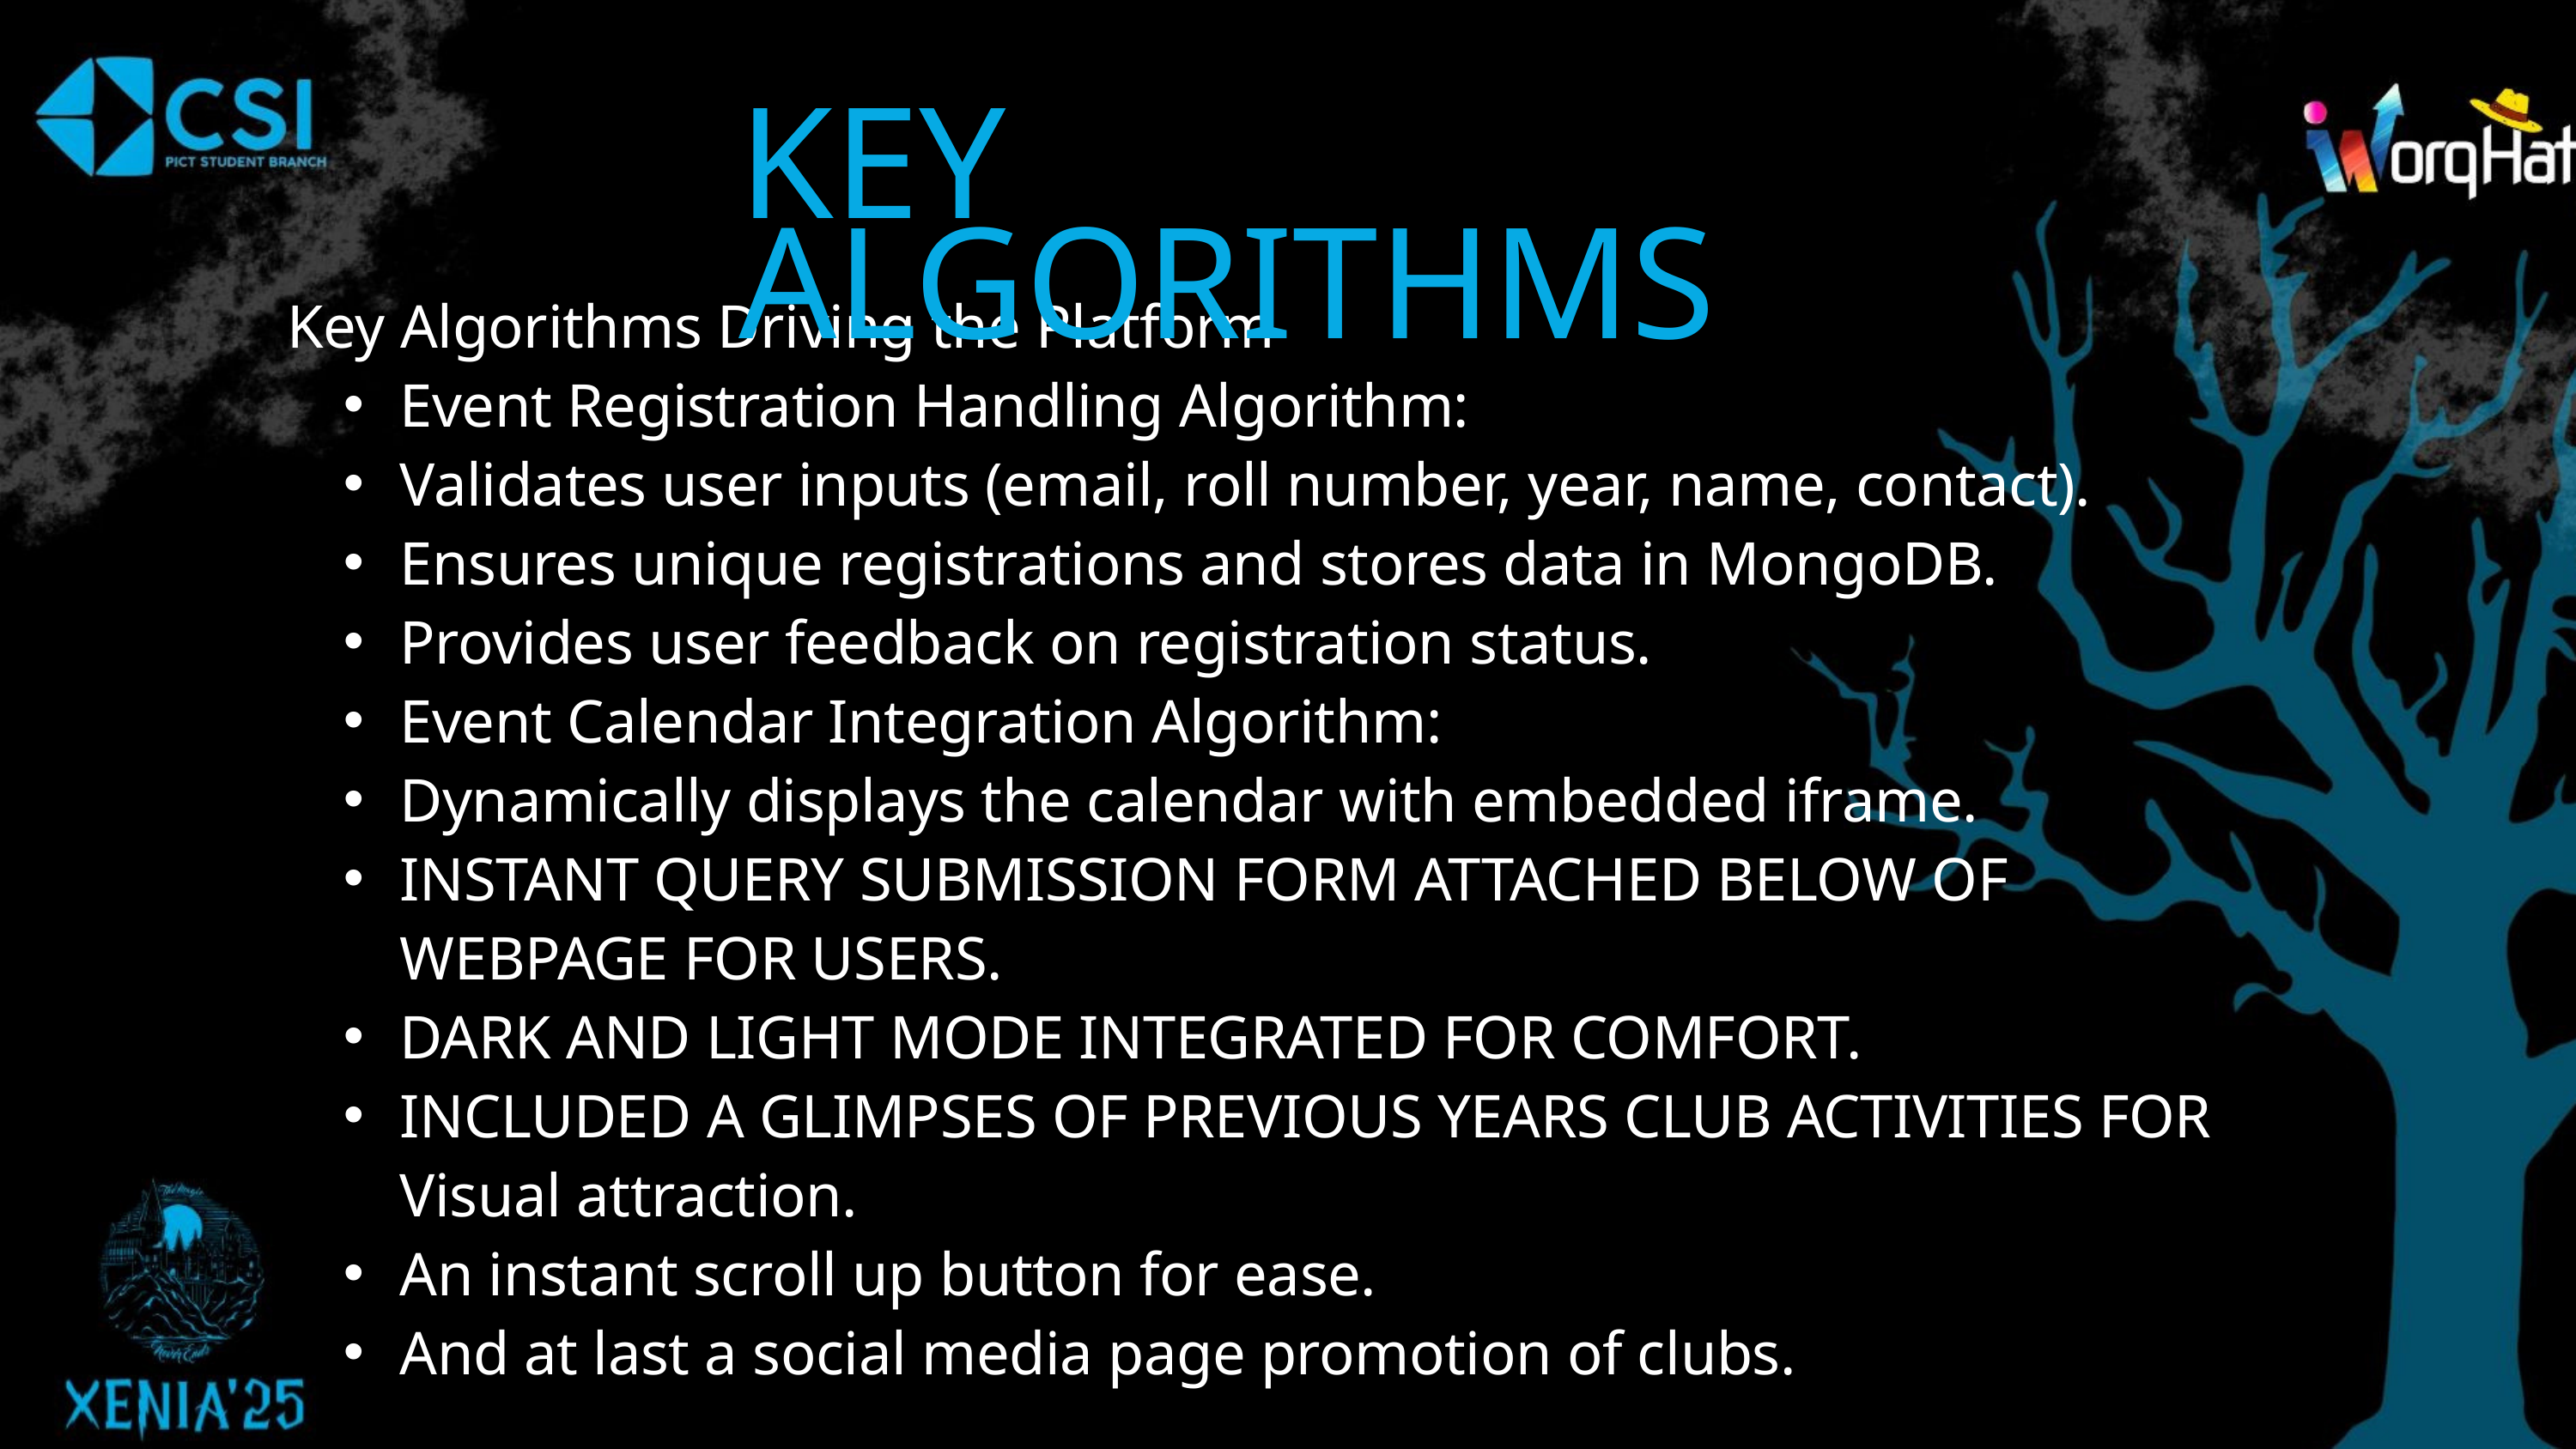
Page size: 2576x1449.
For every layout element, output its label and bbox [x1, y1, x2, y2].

text_box [738, 86, 1890, 504]
text_box [278, 280, 2289, 1149]
text_box [0, 0, 2576, 1449]
